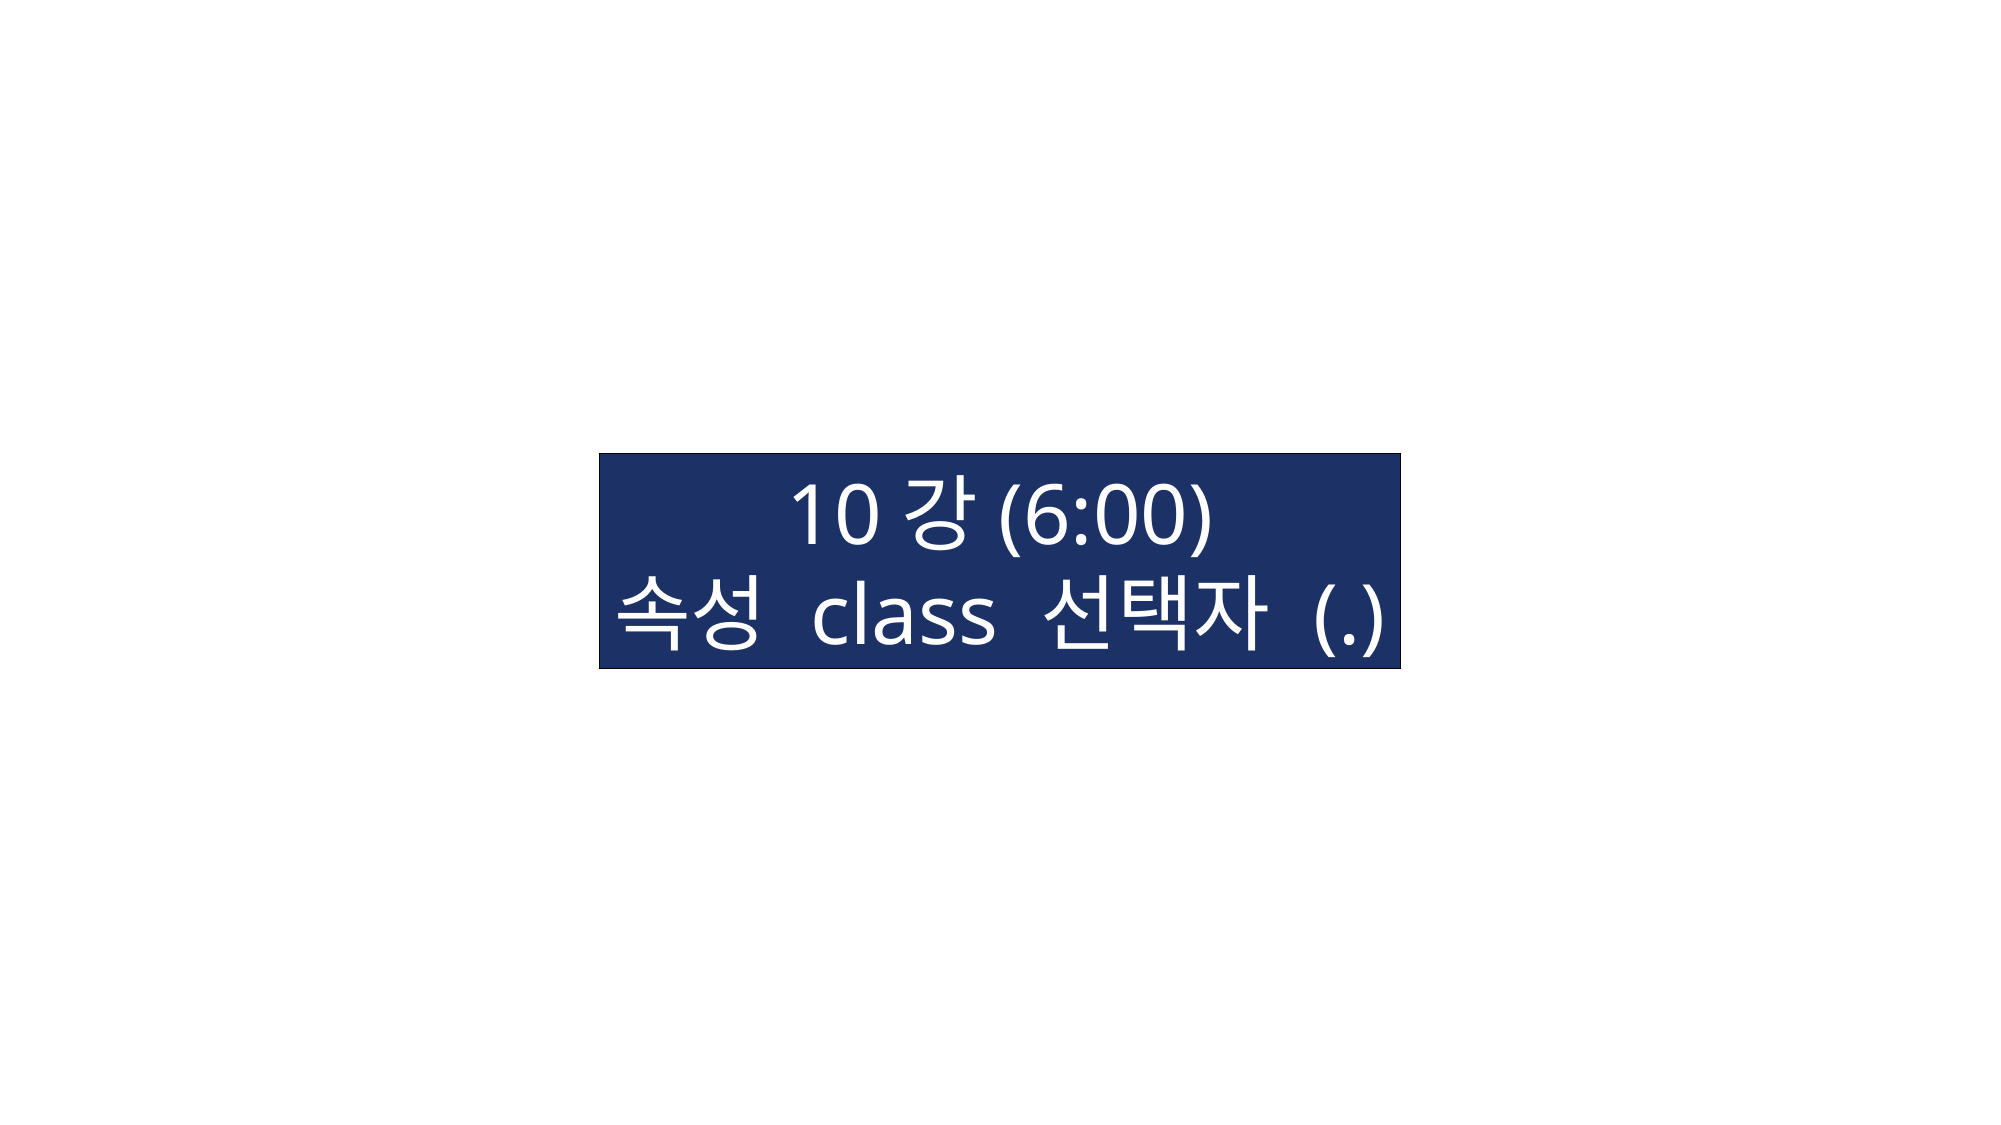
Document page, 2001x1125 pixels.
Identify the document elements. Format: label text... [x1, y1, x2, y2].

text_box 10강(6:00) 속성 class 선택자 (.) [599, 453, 1401, 669]
